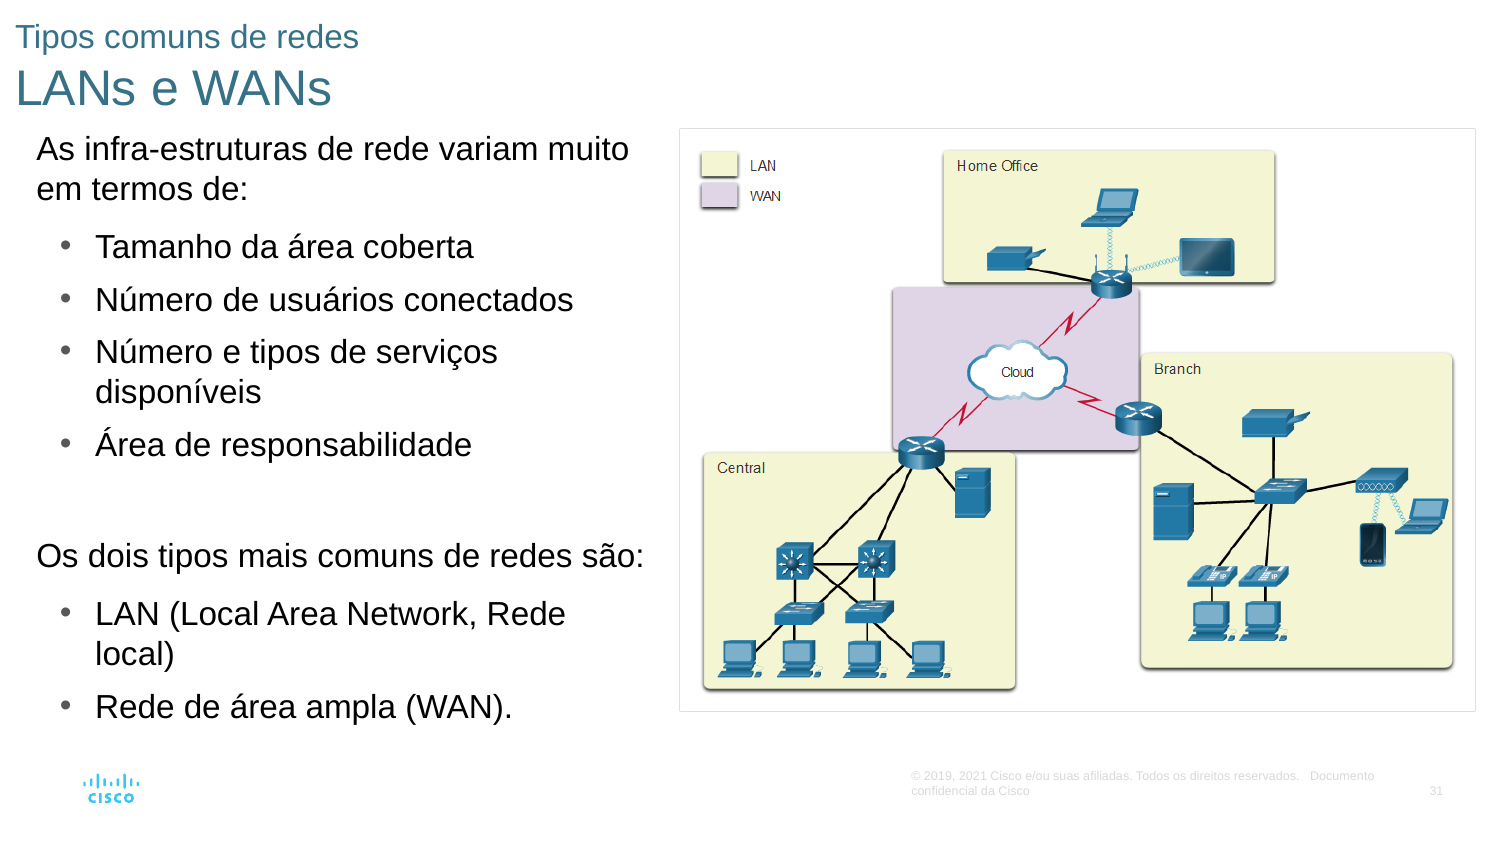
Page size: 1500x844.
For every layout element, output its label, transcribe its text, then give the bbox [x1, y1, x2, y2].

list As infra-estruturas de rede variam muito em termos de: Tamanho da área coberta Número de usuários conectados Número e tipos de serviços disponíveis Área de responsabilidade Os dois tipos mais comuns de redes são: LAN (Local Area Network, Rede local) Rede de área ampla (WAN). [21, 119, 677, 727]
picture [676, 122, 1479, 715]
title Tipos comuns de redes LANs e WANs [0, 6, 1500, 124]
